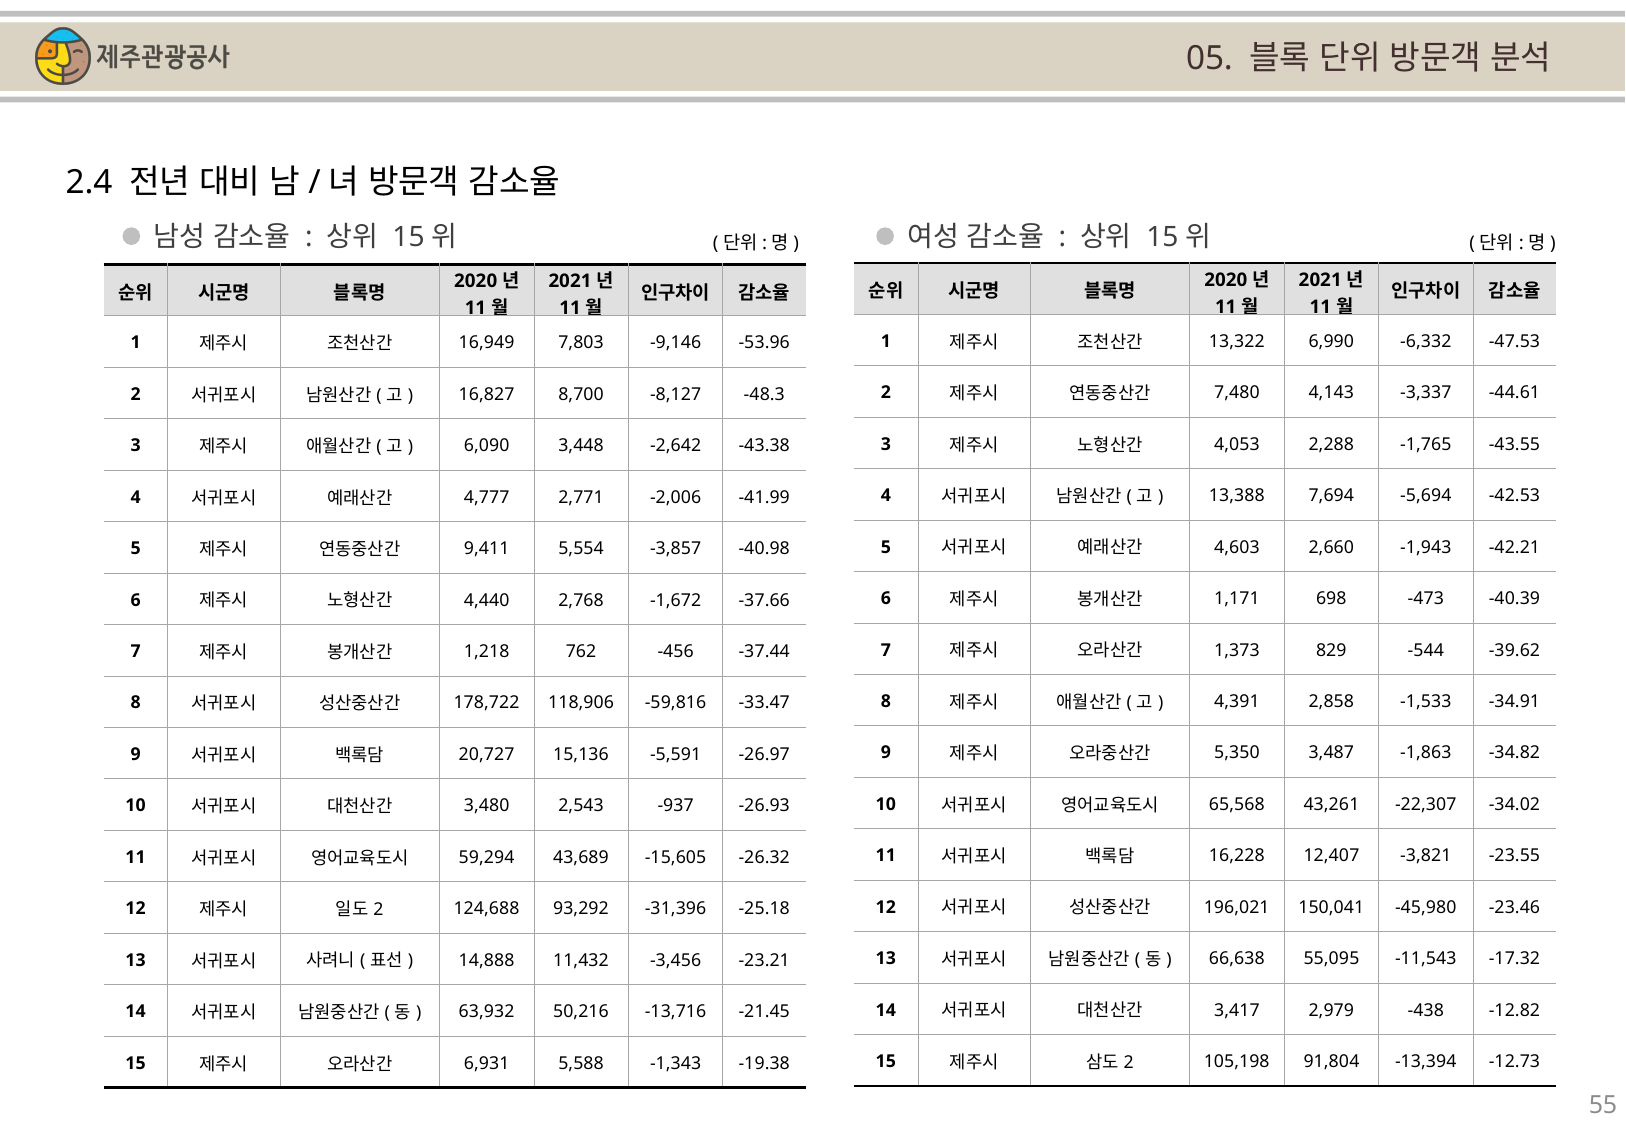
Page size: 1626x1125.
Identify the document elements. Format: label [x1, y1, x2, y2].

table_cell [1190, 366, 1284, 417]
table_cell [629, 1037, 722, 1086]
table_cell [1190, 984, 1284, 1034]
table_cell [1474, 829, 1556, 880]
table_cell [723, 934, 806, 984]
table_cell [1379, 624, 1473, 674]
table_cell [281, 1037, 439, 1086]
table_cell [1474, 572, 1556, 623]
table_header [1031, 264, 1189, 314]
table_cell [629, 368, 722, 418]
table_cell [168, 522, 280, 573]
table_cell [281, 471, 439, 521]
table_cell [1474, 418, 1556, 468]
table_cell [1031, 315, 1189, 365]
table_header [723, 266, 806, 315]
table_cell [854, 521, 918, 571]
table_cell [440, 574, 534, 624]
table_cell [629, 779, 722, 830]
table_cell [723, 419, 806, 470]
table_cell [723, 728, 806, 778]
table_cell [919, 624, 1030, 674]
picture [31, 26, 232, 87]
table_cell [1285, 881, 1378, 931]
table_cell [1031, 572, 1189, 623]
table_cell [168, 728, 280, 778]
table_cell [1285, 521, 1378, 571]
table_cell [1190, 418, 1284, 468]
table_cell [440, 934, 534, 984]
table_cell [1285, 932, 1378, 983]
table_cell [168, 1037, 280, 1086]
table_cell [1474, 521, 1556, 571]
table_cell [723, 677, 806, 727]
table_cell [1285, 315, 1378, 365]
table_cell [1379, 881, 1473, 931]
table_cell [281, 522, 439, 573]
table_cell [854, 1035, 918, 1085]
table_cell [1379, 366, 1473, 417]
table_cell [104, 574, 167, 624]
table_cell [104, 625, 167, 676]
table_cell [168, 677, 280, 727]
table_cell [1031, 418, 1189, 468]
table_cell [1190, 675, 1284, 725]
table_cell [1190, 521, 1284, 571]
table_cell [629, 985, 722, 1036]
table_cell [919, 932, 1030, 983]
table_cell [440, 316, 534, 367]
table_cell [1031, 366, 1189, 417]
table_cell [168, 574, 280, 624]
table_cell [723, 316, 806, 367]
table_cell [854, 778, 918, 828]
table_cell [854, 726, 918, 777]
table_cell [281, 985, 439, 1036]
table_cell [629, 419, 722, 470]
table_cell [1031, 881, 1189, 931]
table_cell [535, 779, 628, 830]
table_cell [104, 985, 167, 1036]
table_cell [1379, 315, 1473, 365]
table_cell [440, 625, 534, 676]
table_cell [104, 882, 167, 933]
table_cell [629, 728, 722, 778]
table_header [535, 266, 628, 315]
table_cell [854, 984, 918, 1034]
table_cell [440, 419, 534, 470]
table_cell [104, 316, 167, 367]
text_box [50, 152, 1144, 208]
table_cell [1031, 1035, 1189, 1085]
table_cell [104, 934, 167, 984]
table_cell [723, 625, 806, 676]
table_cell [1474, 315, 1556, 365]
table_cell [1190, 469, 1284, 520]
table_cell [535, 316, 628, 367]
table_cell [1285, 829, 1378, 880]
table_cell [854, 315, 918, 365]
text_box [1042, 28, 1595, 84]
table_header [281, 266, 439, 315]
table_cell [535, 574, 628, 624]
table_cell [919, 675, 1030, 725]
table_cell [104, 1037, 167, 1086]
table_cell [723, 522, 806, 573]
table_cell [535, 522, 628, 573]
table_cell [281, 419, 439, 470]
table_cell [1190, 624, 1284, 674]
table_cell [281, 368, 439, 418]
table_cell [535, 471, 628, 521]
table_cell [1474, 469, 1556, 520]
table_cell [535, 934, 628, 984]
table_cell [723, 831, 806, 881]
table_cell [1190, 572, 1284, 623]
table_cell [1379, 1035, 1473, 1063]
table_cell [919, 726, 1030, 777]
table_cell [1031, 675, 1189, 725]
table_cell [1190, 778, 1284, 828]
table_cell [440, 882, 534, 933]
table_cell [168, 419, 280, 470]
table_cell [440, 779, 534, 830]
table_cell [919, 521, 1030, 571]
table_cell [1285, 675, 1378, 725]
table_cell [919, 572, 1030, 623]
table_cell [629, 934, 722, 984]
table_cell [854, 675, 918, 725]
table_cell [723, 882, 806, 933]
table_cell [723, 779, 806, 830]
table_cell [168, 831, 280, 881]
table_cell [919, 881, 1030, 931]
table_cell [1031, 726, 1189, 777]
table_header [1285, 264, 1378, 314]
table_cell [1031, 624, 1189, 674]
table_cell [535, 985, 628, 1036]
table_cell [535, 625, 628, 676]
table_cell [1285, 366, 1378, 417]
table_cell [168, 985, 280, 1036]
table_cell [854, 624, 918, 674]
table_cell [104, 368, 167, 418]
table_cell [1379, 418, 1473, 468]
table_cell [854, 418, 918, 468]
table_cell [919, 829, 1030, 880]
table_header [168, 266, 280, 315]
text_box [875, 210, 1226, 260]
table_cell [1379, 521, 1473, 571]
table_cell [854, 881, 918, 931]
table_cell [1379, 572, 1473, 623]
table_header [1190, 264, 1284, 314]
table_cell [281, 316, 439, 367]
table_cell [723, 985, 806, 1036]
table_cell [168, 368, 280, 418]
table_header [1379, 264, 1473, 314]
table_cell [168, 934, 280, 984]
table_cell [919, 418, 1030, 468]
table_cell [629, 316, 722, 367]
table_cell [1190, 315, 1284, 365]
table_cell [723, 368, 806, 418]
table_cell [1031, 521, 1189, 571]
table_cell [535, 882, 628, 933]
table_cell [281, 728, 439, 778]
table_cell [854, 572, 918, 623]
table_cell [440, 985, 534, 1036]
table_cell [440, 677, 534, 727]
table_cell [1031, 778, 1189, 828]
table_cell [281, 934, 439, 984]
table_cell [629, 522, 722, 573]
table_cell [168, 882, 280, 933]
table_cell [1474, 984, 1556, 1034]
table_cell [440, 831, 534, 881]
table_cell [440, 368, 534, 418]
table_cell [1285, 469, 1378, 520]
table_cell [104, 677, 167, 727]
table_cell [104, 779, 167, 830]
table_cell [1474, 624, 1556, 674]
table_cell [104, 522, 167, 573]
table_header [854, 264, 918, 314]
table_cell [629, 625, 722, 676]
table_cell [723, 1037, 806, 1086]
table_cell [1031, 984, 1189, 1034]
table_cell [1031, 469, 1189, 520]
table_cell [629, 574, 722, 624]
table_cell [919, 778, 1030, 828]
text_box [121, 210, 472, 260]
table_cell [440, 728, 534, 778]
text_box [698, 223, 814, 261]
table_cell [1285, 1035, 1378, 1063]
table_cell [854, 829, 918, 880]
table_cell [1285, 778, 1378, 828]
table_cell [629, 471, 722, 521]
table_cell [723, 471, 806, 521]
table_cell [168, 316, 280, 367]
table_cell [168, 471, 280, 521]
table_cell [535, 368, 628, 418]
table_cell [104, 728, 167, 778]
table_cell [1285, 418, 1378, 468]
table_cell [1379, 469, 1473, 520]
table_header [919, 264, 1030, 314]
table_cell [1285, 984, 1378, 1034]
table_cell [1379, 932, 1473, 983]
table_header [629, 266, 722, 315]
table_cell [919, 984, 1030, 1034]
table_cell [1031, 829, 1189, 880]
table_header [104, 266, 167, 315]
table_cell [168, 625, 280, 676]
table_cell [723, 574, 806, 624]
table_cell [629, 882, 722, 933]
table_cell [535, 419, 628, 470]
table_cell [1379, 778, 1473, 828]
table_cell [168, 779, 280, 830]
table_cell [854, 469, 918, 520]
table_cell [1190, 881, 1284, 931]
table_cell [1190, 829, 1284, 880]
table_cell [919, 469, 1030, 520]
table_cell [1379, 726, 1473, 777]
table_cell [440, 471, 534, 521]
table_cell [1379, 829, 1473, 880]
table_cell [535, 1037, 628, 1086]
table_cell [535, 831, 628, 881]
table_cell [440, 1037, 534, 1086]
table_cell [919, 1035, 1030, 1085]
table_cell [281, 677, 439, 727]
table_cell [1190, 726, 1284, 777]
table_cell [1379, 675, 1473, 725]
table_cell [1474, 1035, 1556, 1063]
table_cell [535, 677, 628, 727]
table_cell [104, 831, 167, 881]
table_cell [1285, 726, 1378, 777]
table_cell [104, 419, 167, 470]
table_cell [281, 831, 439, 881]
table_cell [281, 625, 439, 676]
table_cell [629, 831, 722, 881]
table_cell [1190, 1035, 1284, 1085]
table_cell [104, 471, 167, 521]
table_cell [854, 366, 918, 417]
table_cell [281, 779, 439, 830]
table_cell [1190, 932, 1284, 983]
table_cell [919, 315, 1030, 365]
table_cell [1031, 932, 1189, 983]
table_cell [1474, 778, 1556, 828]
table_cell [919, 366, 1030, 417]
table_cell [535, 728, 628, 778]
table_cell [1285, 572, 1378, 623]
table_cell [1474, 726, 1556, 777]
table_cell [854, 932, 918, 983]
table_cell [281, 574, 439, 624]
table_header [1474, 264, 1556, 314]
table_cell [1379, 984, 1473, 1034]
table_header [440, 266, 534, 315]
table_cell [1285, 624, 1378, 674]
slide_number [1251, 1063, 1618, 1123]
table_cell [1474, 932, 1556, 983]
table_cell [629, 677, 722, 727]
text_box [1454, 223, 1571, 261]
table_cell [1474, 675, 1556, 725]
table_cell [440, 522, 534, 573]
table_cell [1474, 881, 1556, 931]
table_cell [1474, 366, 1556, 417]
table_cell [281, 882, 439, 933]
